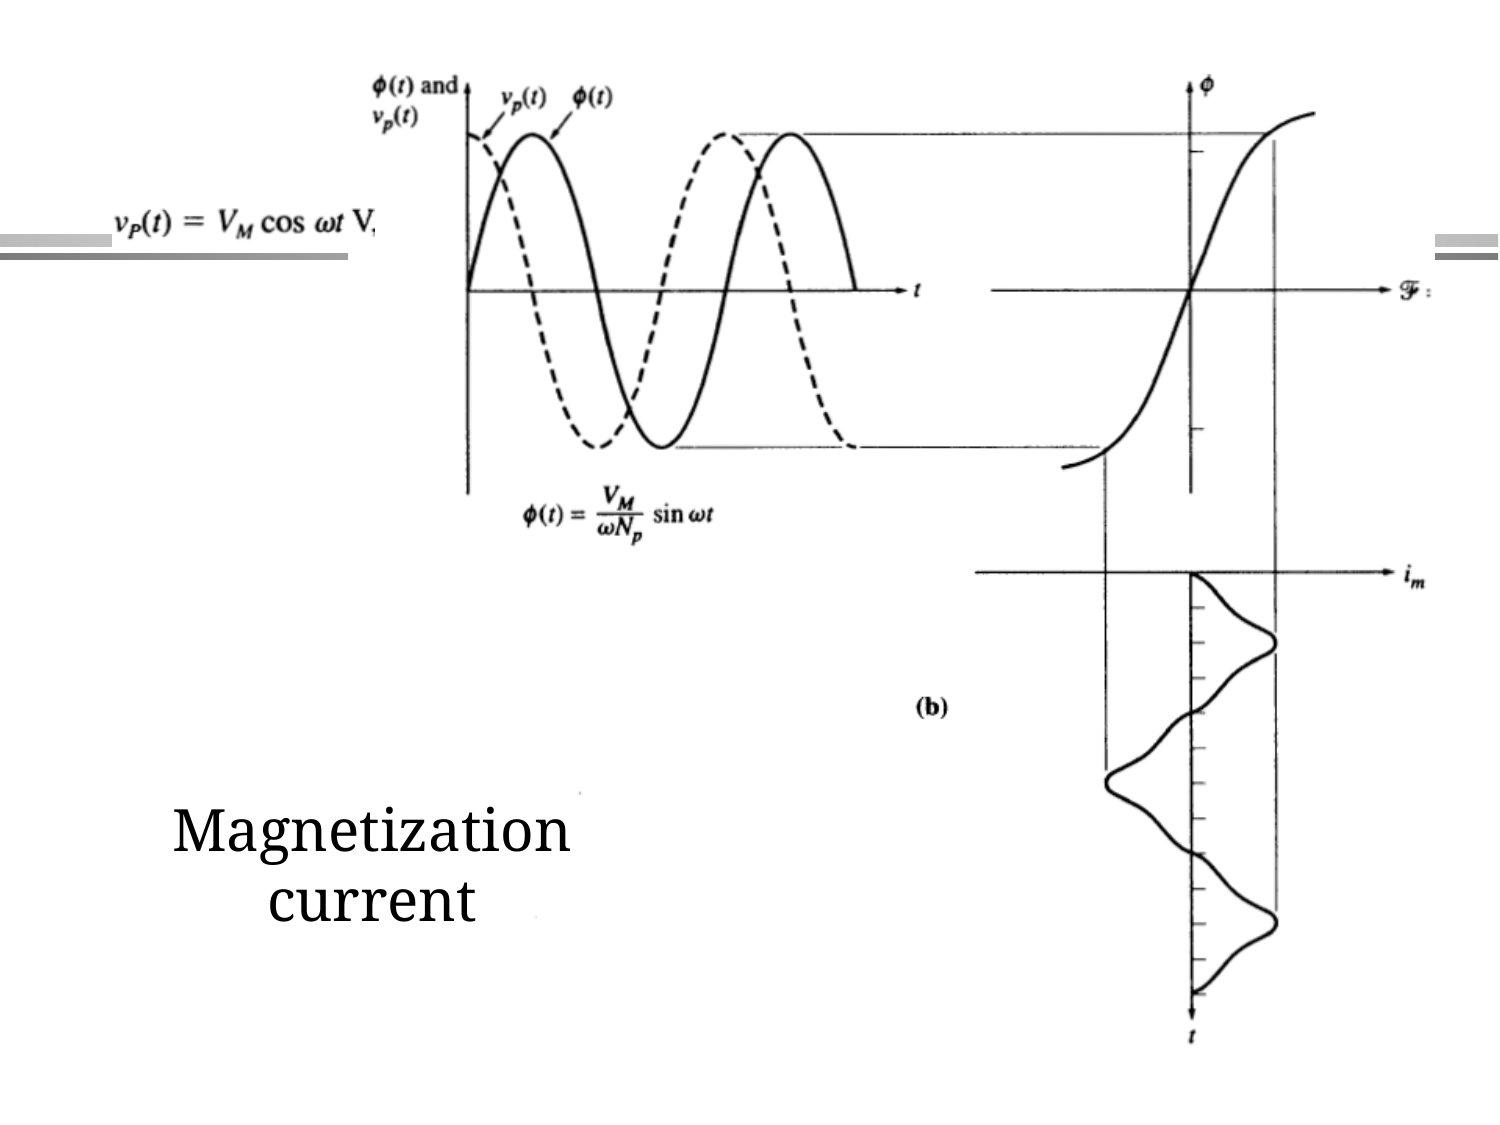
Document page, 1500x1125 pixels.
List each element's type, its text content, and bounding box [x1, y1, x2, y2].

title Magnetization current [123, 692, 343, 941]
picture [111, 54, 1435, 1068]
